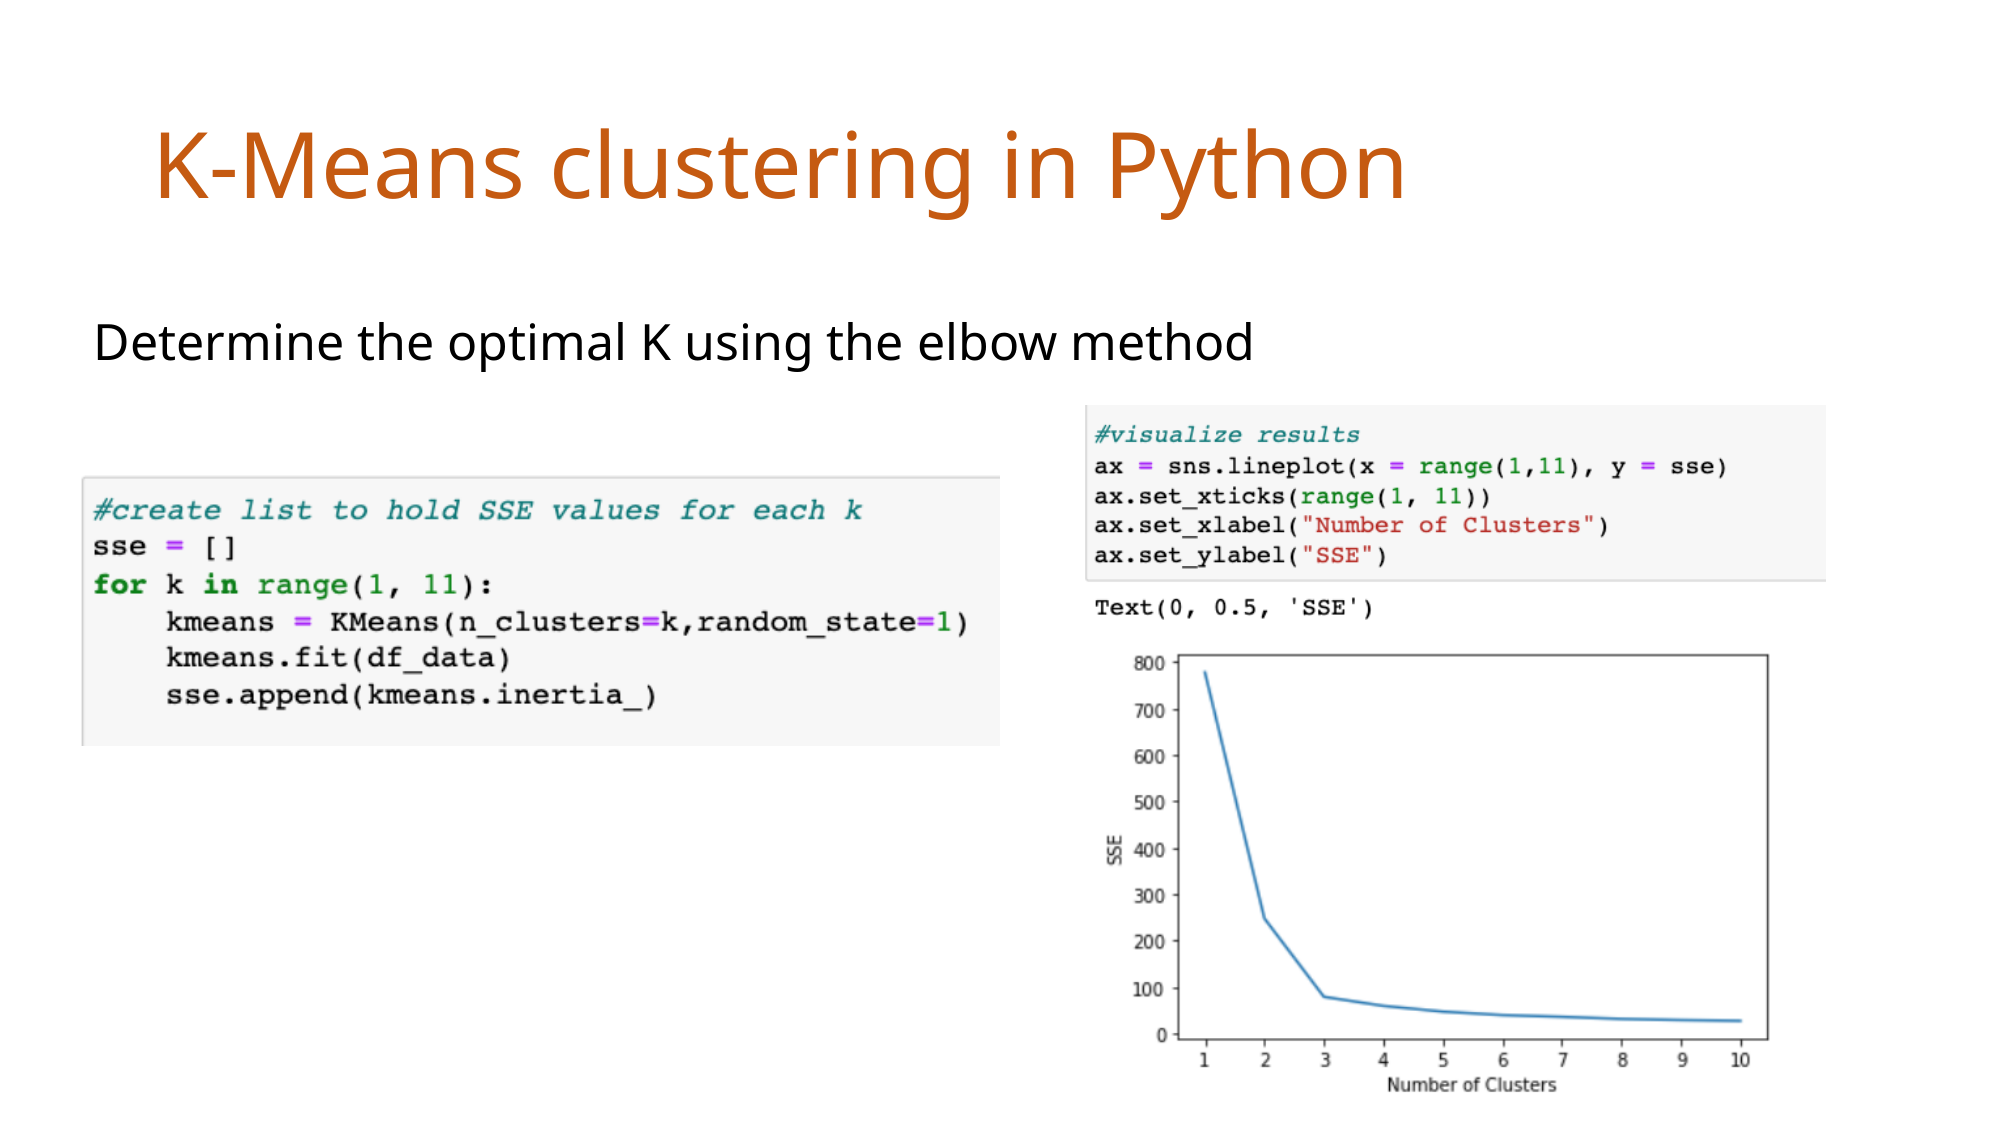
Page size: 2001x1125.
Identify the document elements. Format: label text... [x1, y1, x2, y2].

text_box Determine the optimal K using the elbow method [79, 303, 1271, 379]
picture [1075, 405, 1826, 1113]
picture [69, 466, 1000, 746]
title K-Means clustering in Python [137, 59, 1863, 278]
